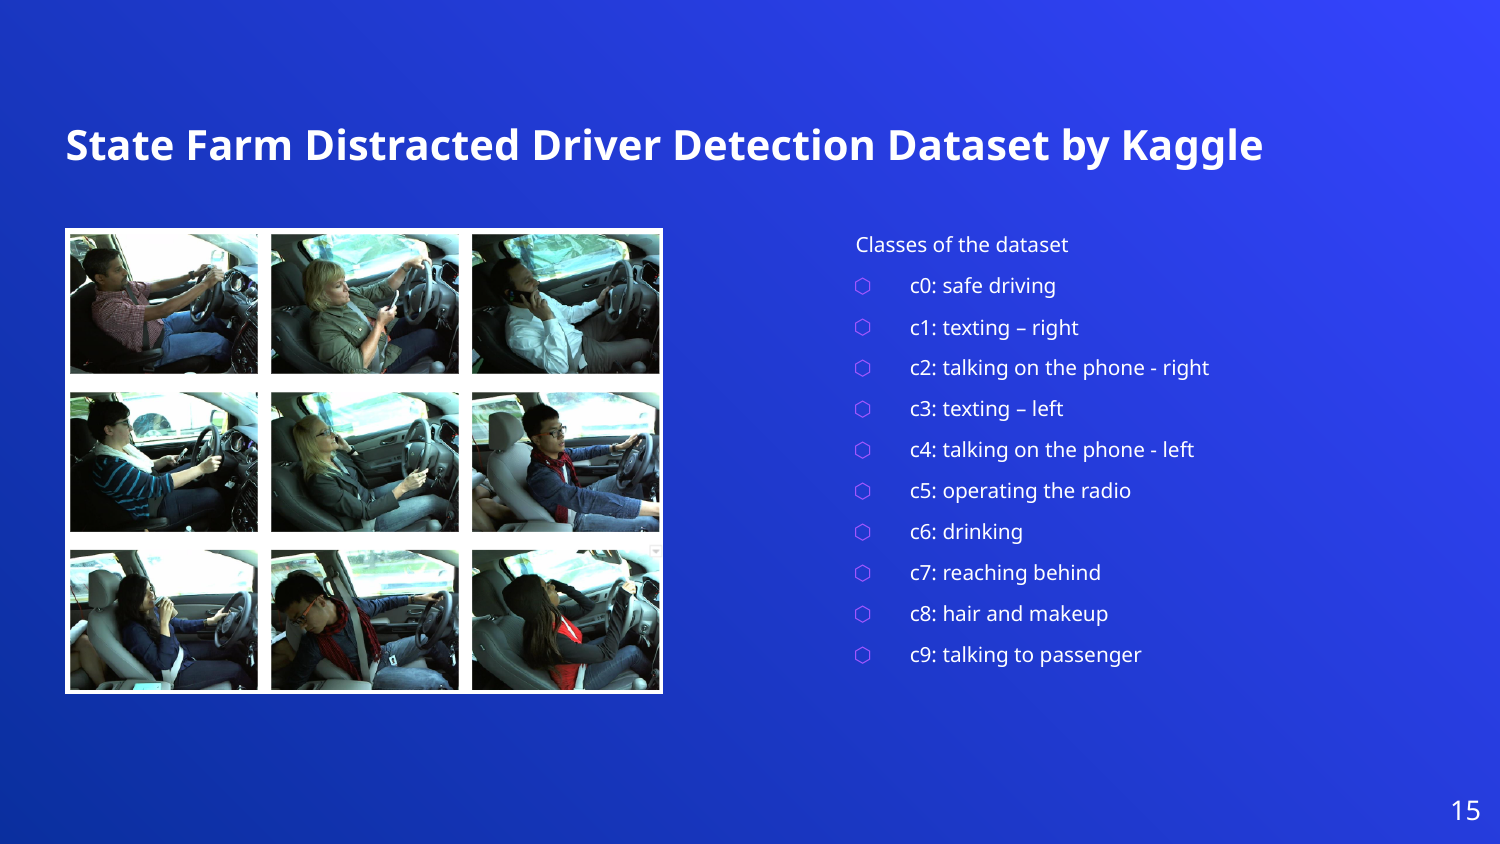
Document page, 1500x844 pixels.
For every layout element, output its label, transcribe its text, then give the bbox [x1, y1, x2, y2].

title State Farm Distracted Driver Detection Dataset by Kaggle [65, 28, 1294, 170]
slide_number 15 [1391, 779, 1482, 844]
list Classes of the dataset c0: safe driving c1: texting – right c2: talking on the phone - right c3: texting – left c4: talking on the phone - left c5: operating the radio c6: drinking c7: reaching behind c8: hair and makeup c9: talking to passenger [834, 228, 1294, 679]
picture [65, 228, 663, 694]
